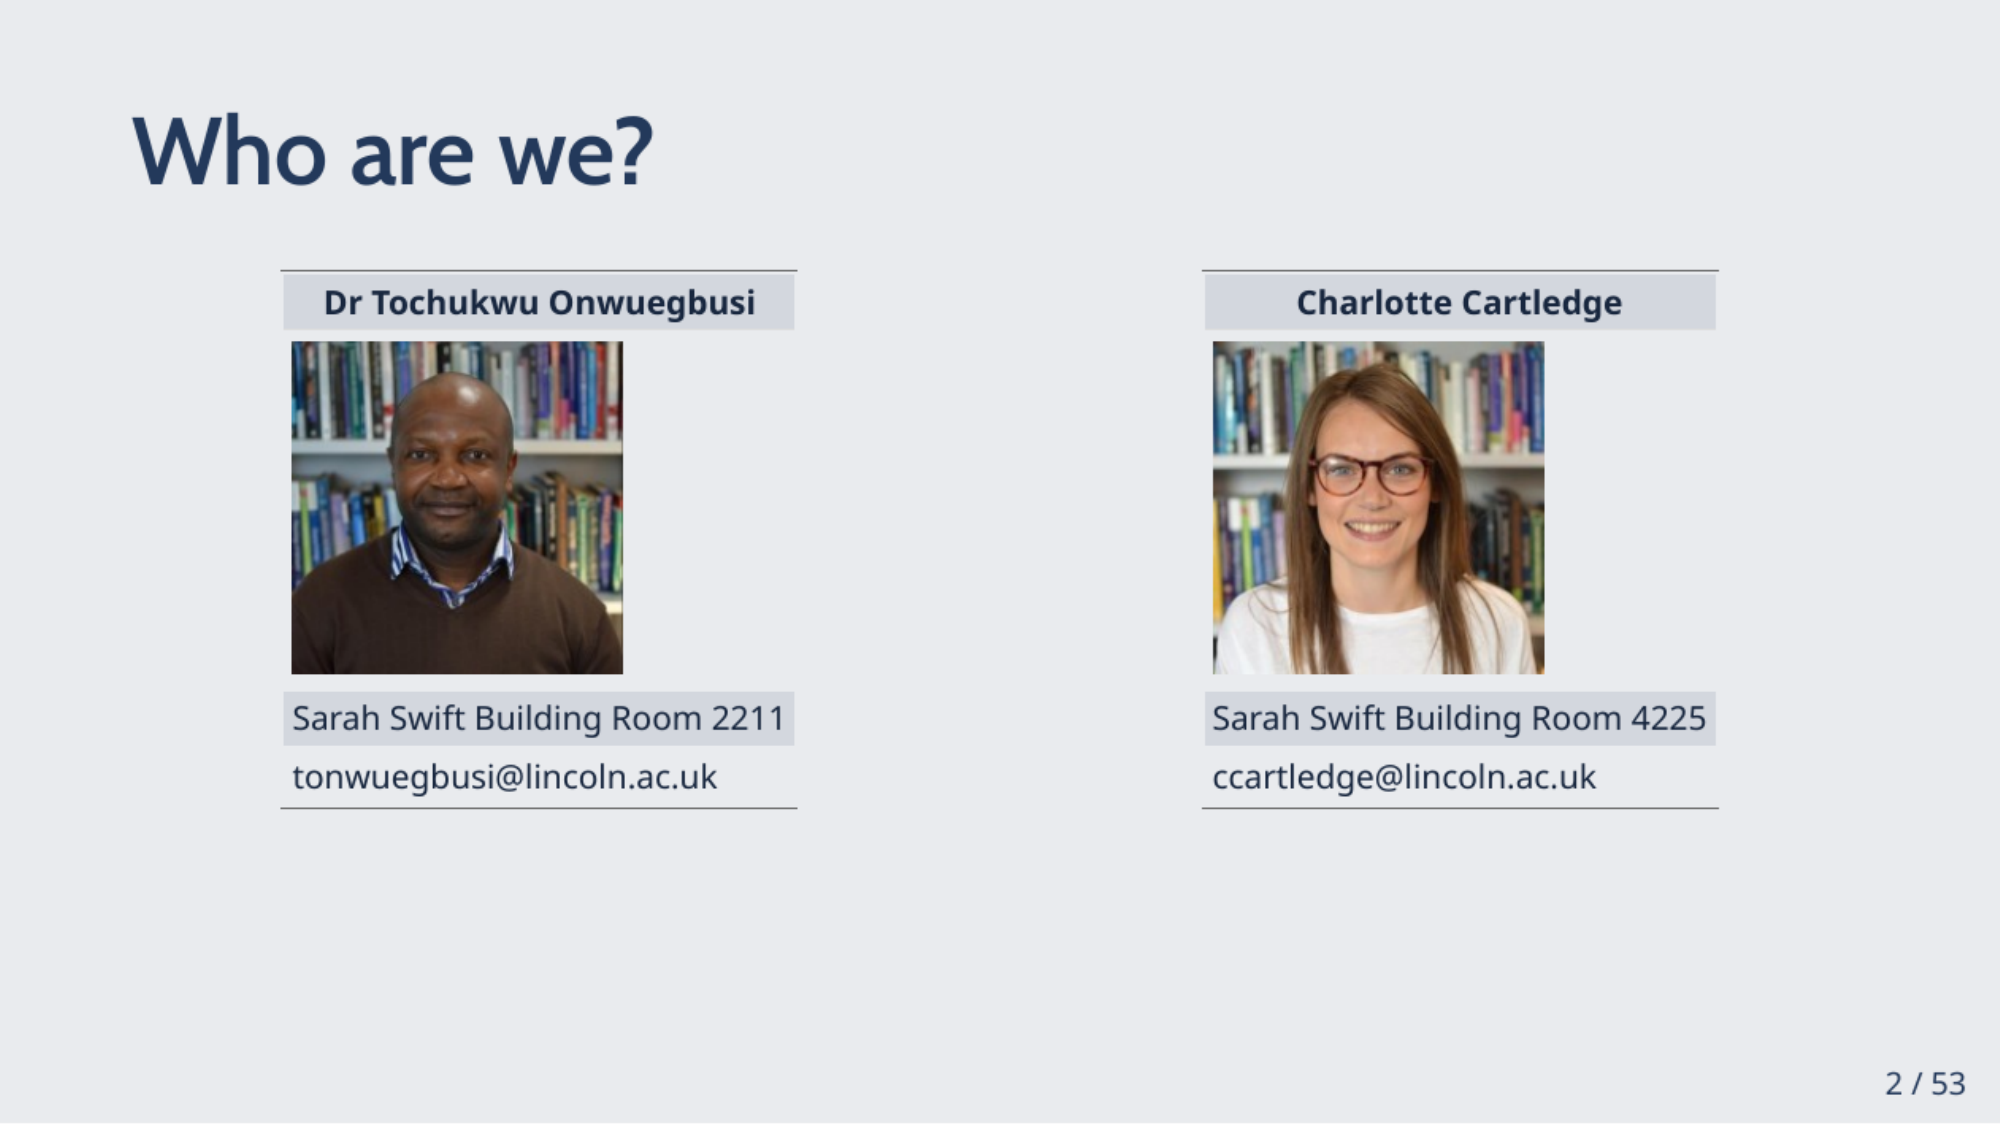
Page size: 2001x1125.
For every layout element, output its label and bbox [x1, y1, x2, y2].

list [0, 0, 2000, 1125]
